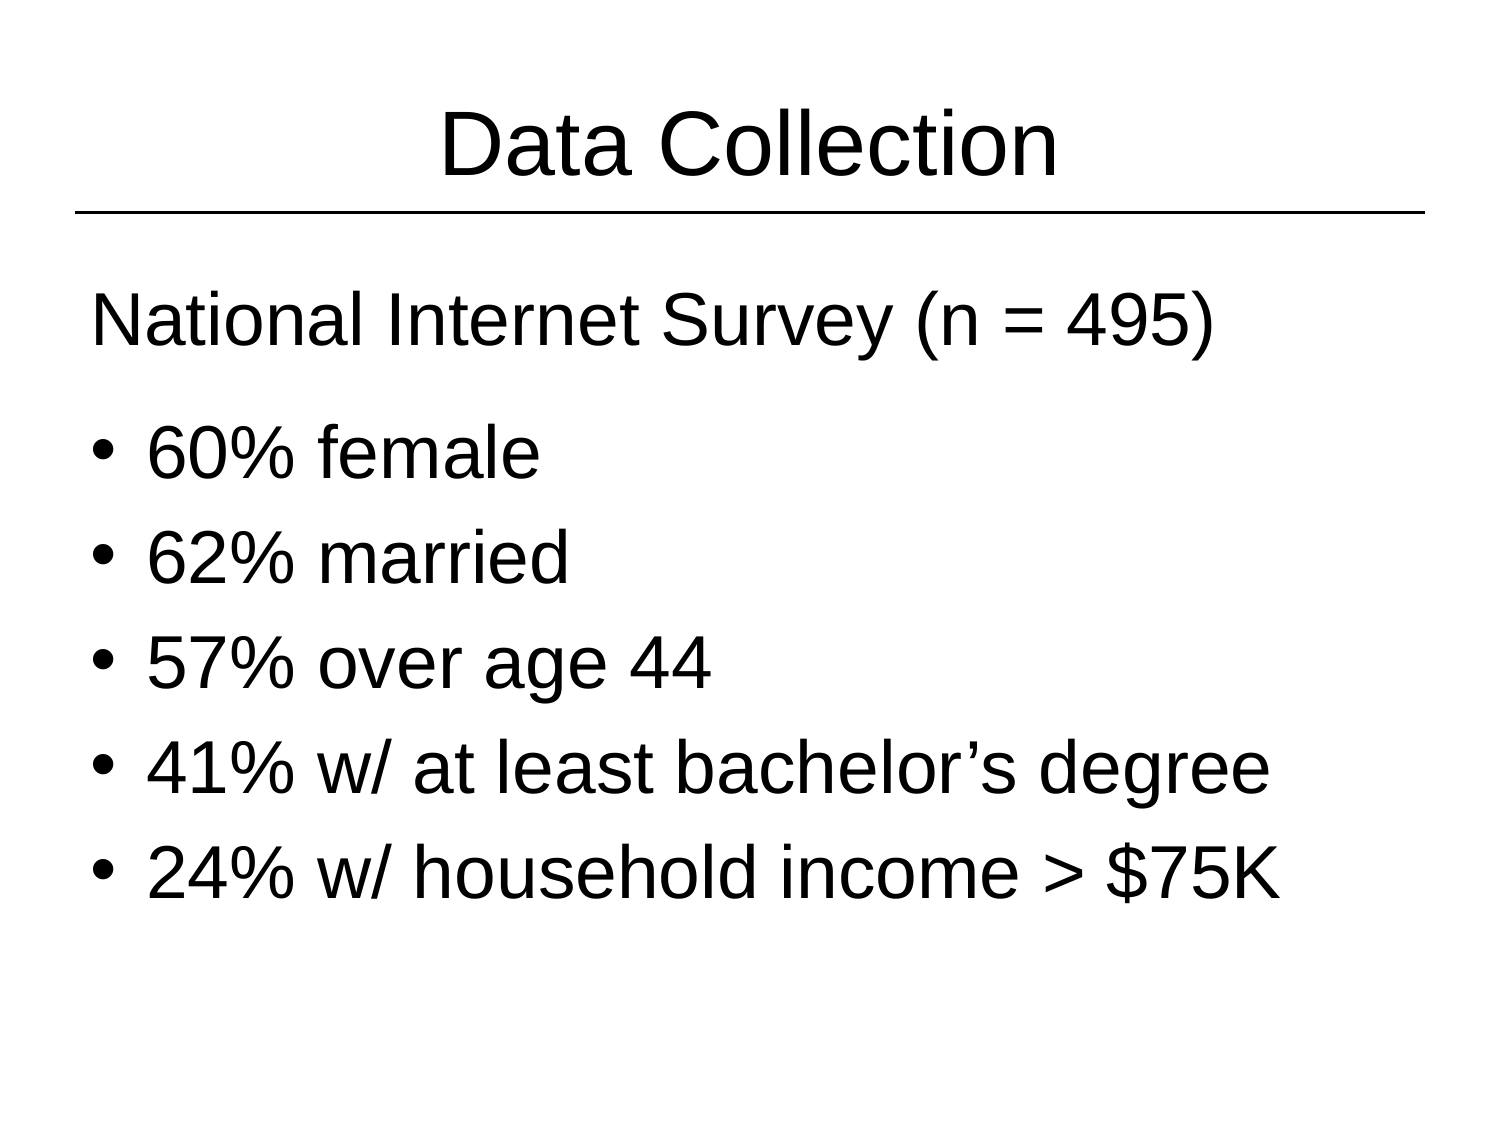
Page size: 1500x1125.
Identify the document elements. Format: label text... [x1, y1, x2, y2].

title Data Collection [75, 45, 1425, 233]
list National Internet Survey (n = 495) 60% female 62% married 57% over age 44 41% w/ at least bachelor’s degree 24% w/ household income > $75K [75, 262, 1425, 1005]
